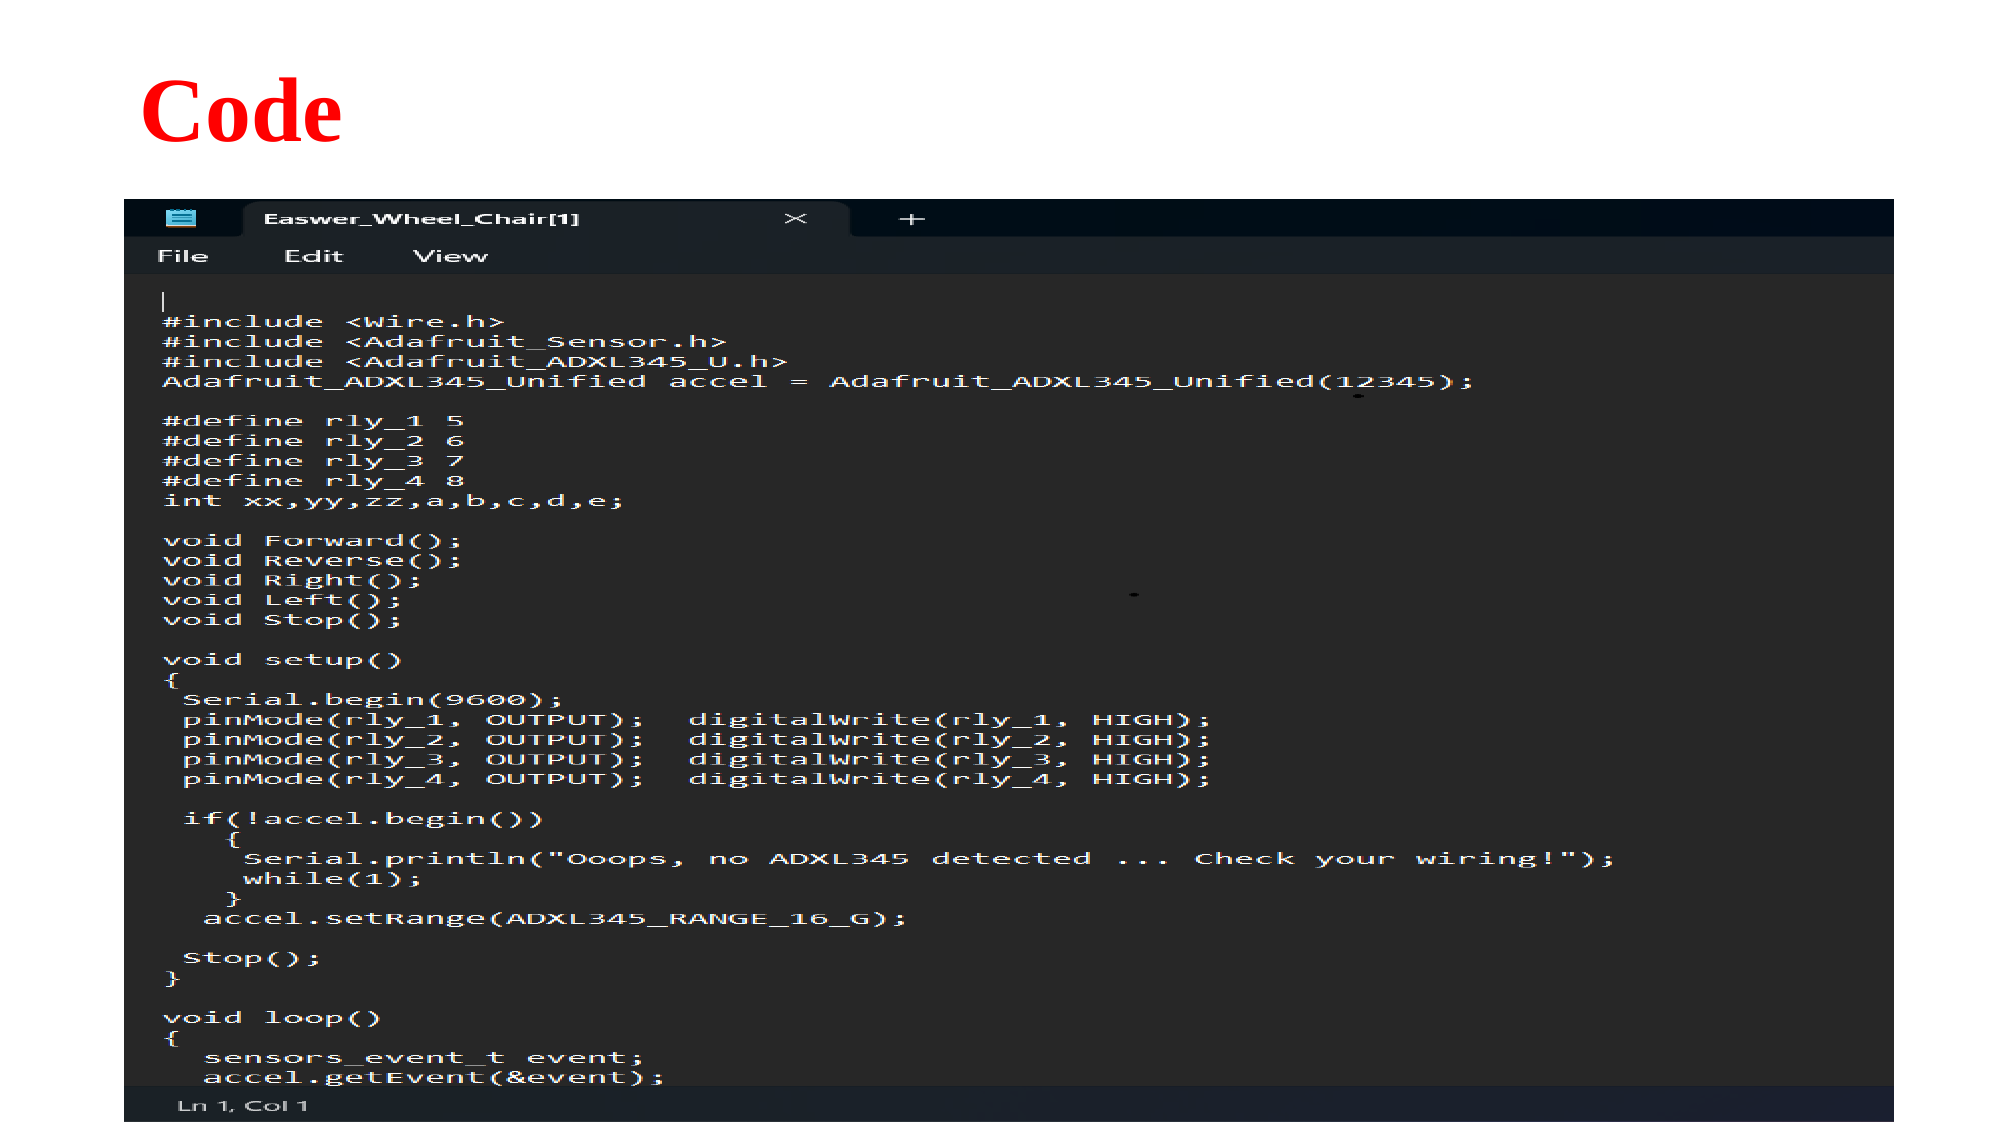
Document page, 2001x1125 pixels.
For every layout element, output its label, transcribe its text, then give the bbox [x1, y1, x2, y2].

picture [124, 199, 1894, 1123]
title Code [124, 3, 1850, 199]
